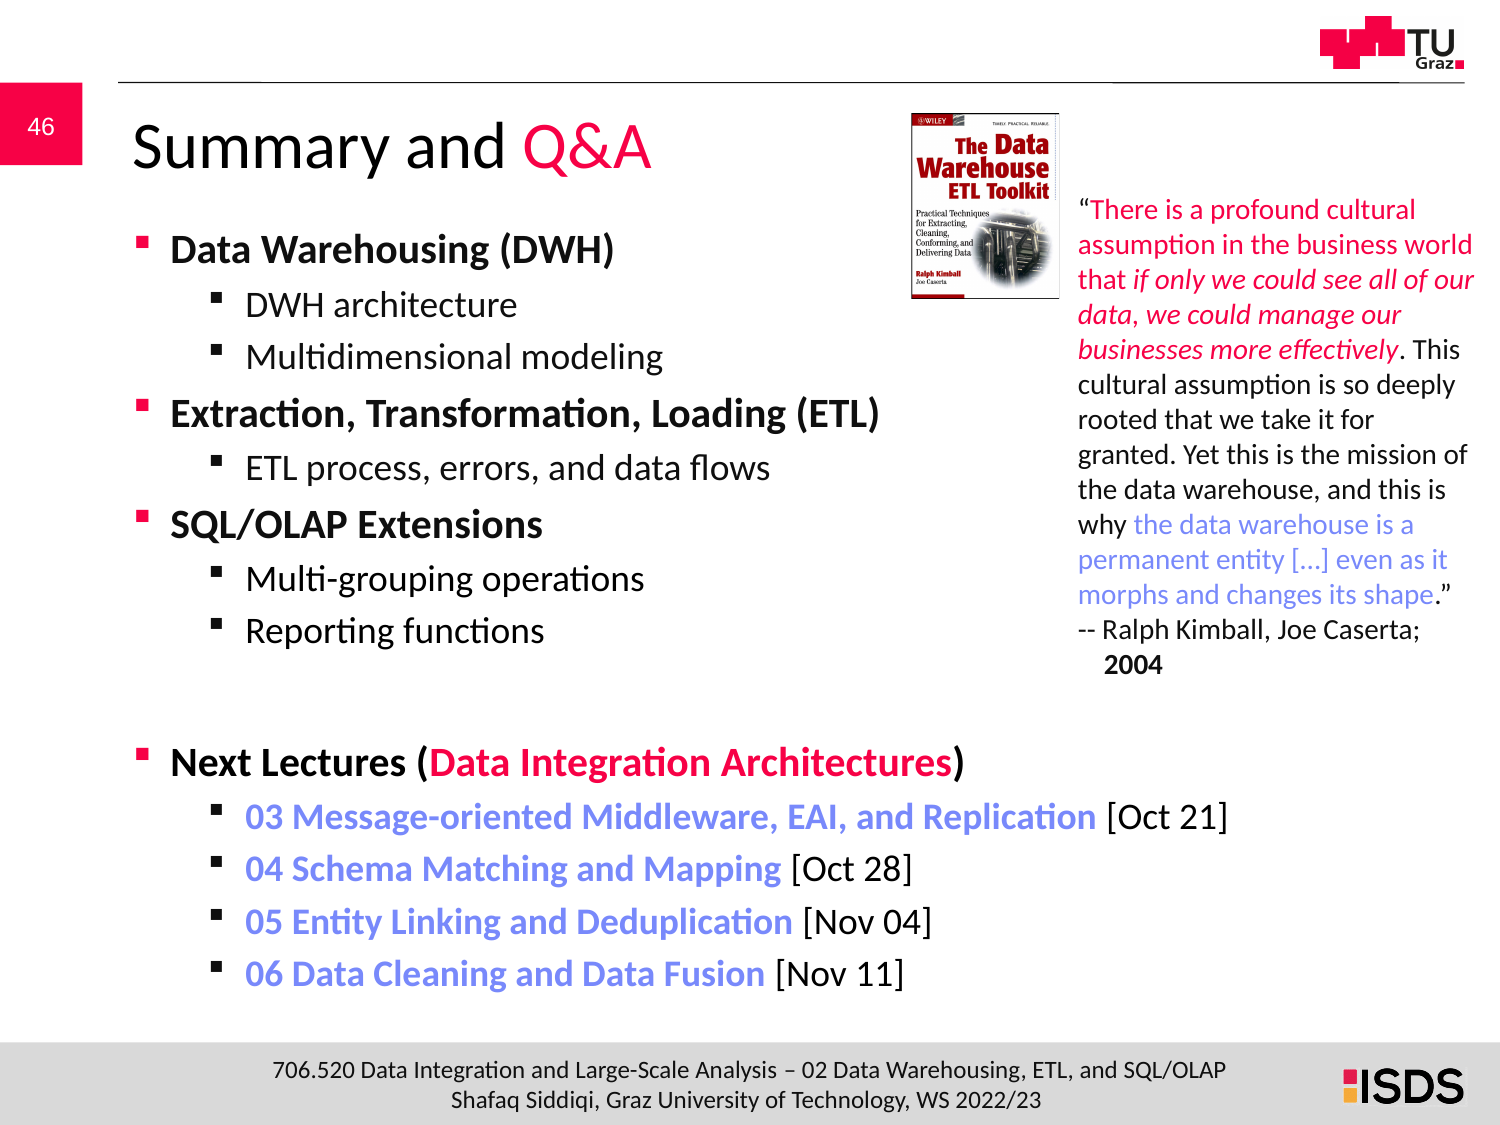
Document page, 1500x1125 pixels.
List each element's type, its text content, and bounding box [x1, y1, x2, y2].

list Data Warehousing (DWH) DWH architecture Multidimensional modeling Extraction, Transformation, Loading (ETL) ETL process, errors, and data flows SQL/OLAP Extensions Multi-grouping operations Reporting functions Next Lectures (Data Integration Architectures) 03 Message-oriented Middleware, EAI, and Replication [Oct 21] 04 Schema Matching and Mapping [Oct 28] 05 Entity Linking and Deduplication [Nov 04] 06 Data Cleaning and Data Fusion [Nov 11] [118, 214, 1469, 1032]
picture [911, 113, 1060, 299]
picture [1320, 16, 1464, 69]
title Summary and Q&A [118, 94, 1463, 214]
text_box “There is a profound cultural assumption in the business world that if only we could see all of our data, we could manage our businesses more effectively. This cultural assumption is so deeply rooted that we take it for granted. Yet this is the mission of the data warehouse, and this is why the data warehouse is a permanent entity […] even as it morphs and changes its shape.” -- Ralph Kimball, Joe Caserta; 2004 [1077, 183, 1478, 688]
picture [1339, 1065, 1468, 1107]
